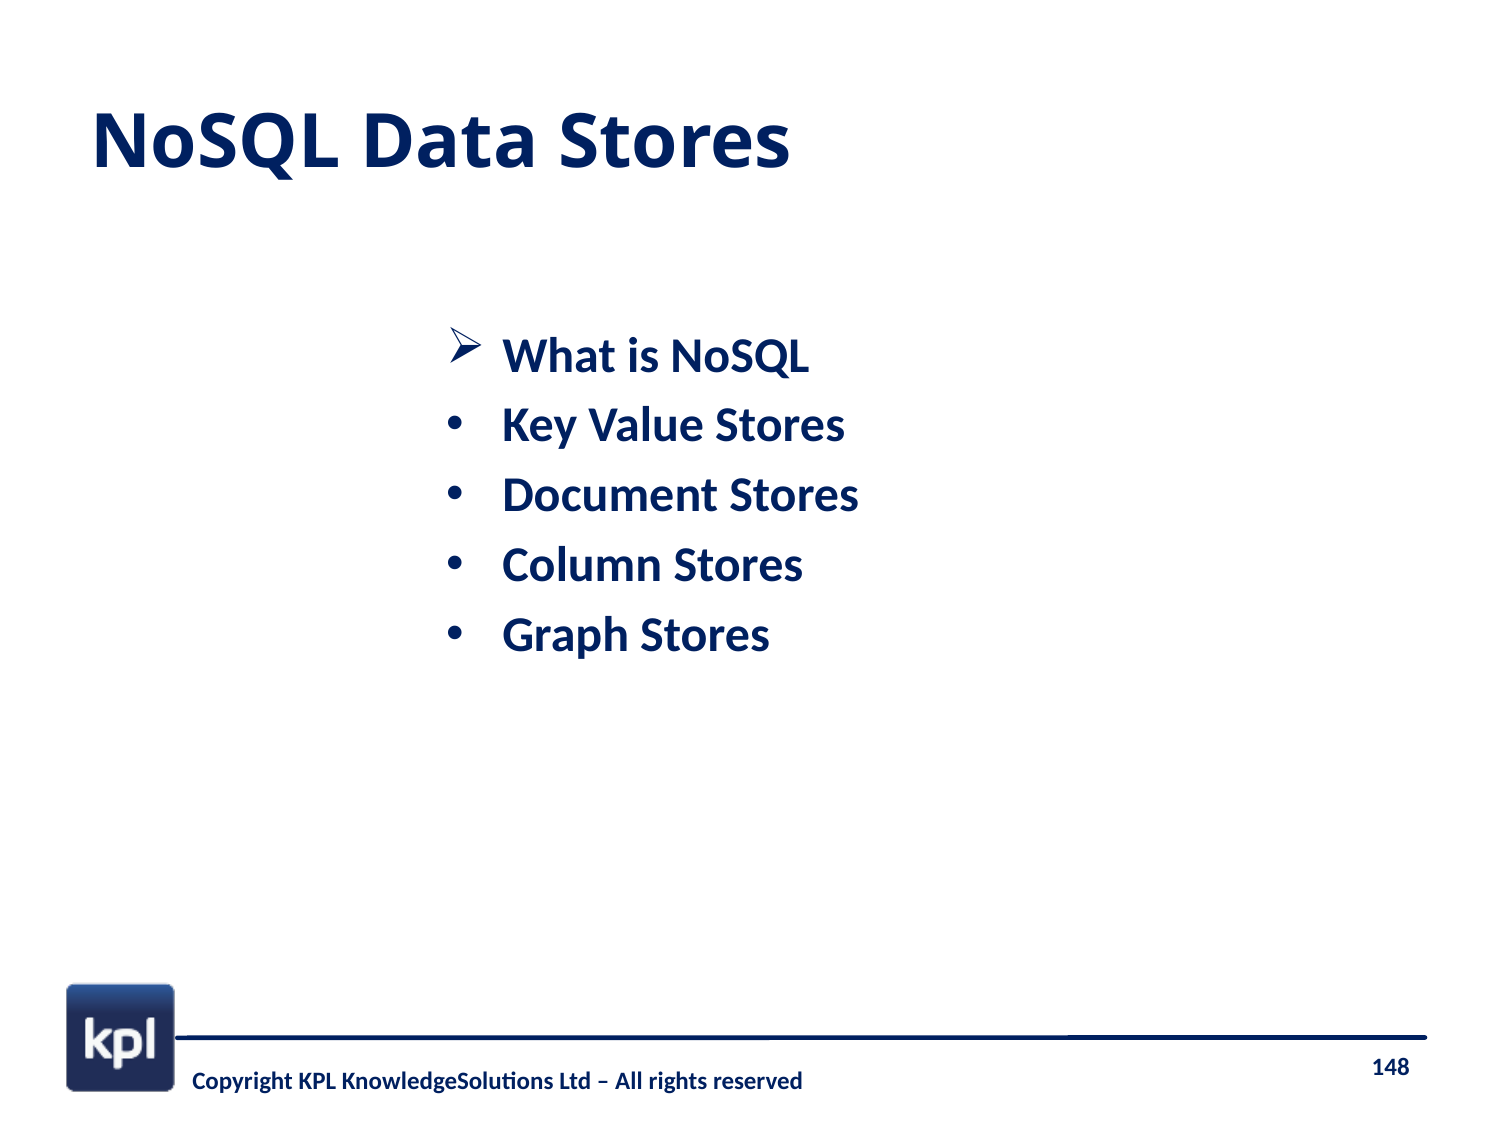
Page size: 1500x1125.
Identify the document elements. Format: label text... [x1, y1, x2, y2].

slide_number 148 [987, 1042, 1425, 1103]
title NoSQL Data Stores [75, 43, 1436, 233]
footer Copyright KPL KnowledgeSolutions Ltd – All rights reserved [177, 1050, 963, 1110]
picture [62, 980, 178, 1095]
list What is NoSQL Key Value Stores Document Stores Column Stores Graph Stores [431, 314, 941, 780]
